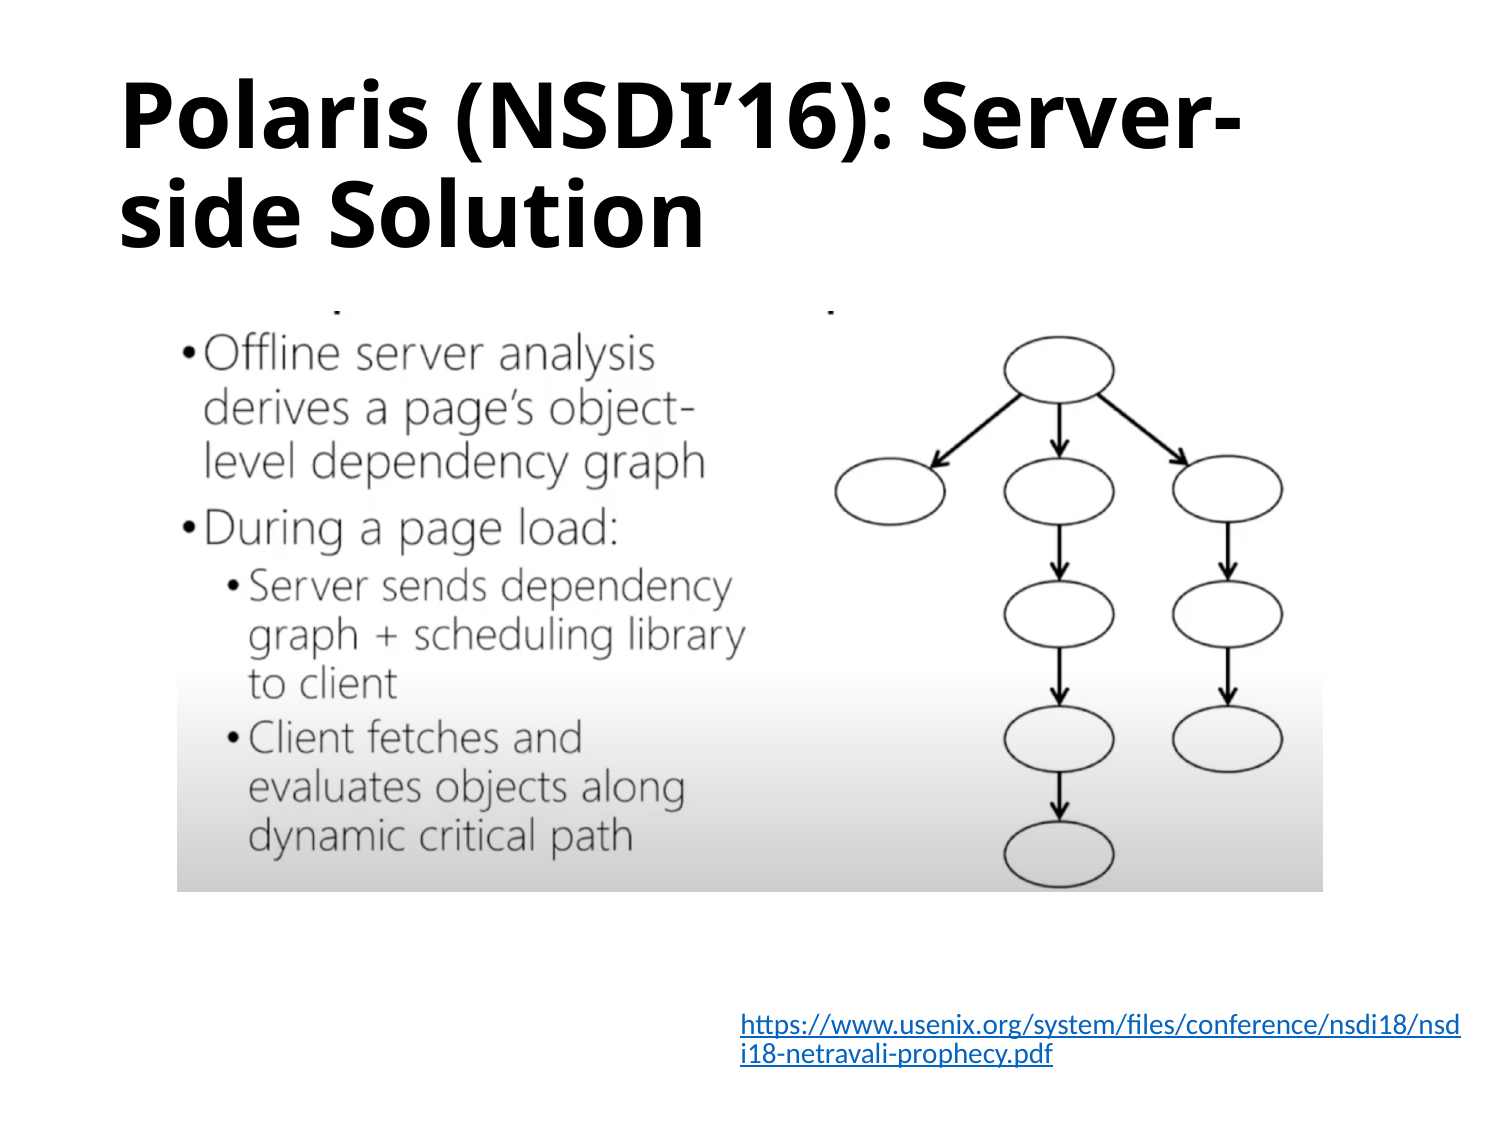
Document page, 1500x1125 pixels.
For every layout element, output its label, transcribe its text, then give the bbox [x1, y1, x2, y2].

title Polaris (NSDI’16): Server-side Solution [103, 59, 1397, 278]
picture [177, 311, 1323, 892]
text_box https://www.usenix.org/system/files/conference/nsdi18/nsdi18-netravali-prophecy.pdf [725, 997, 1476, 1048]
